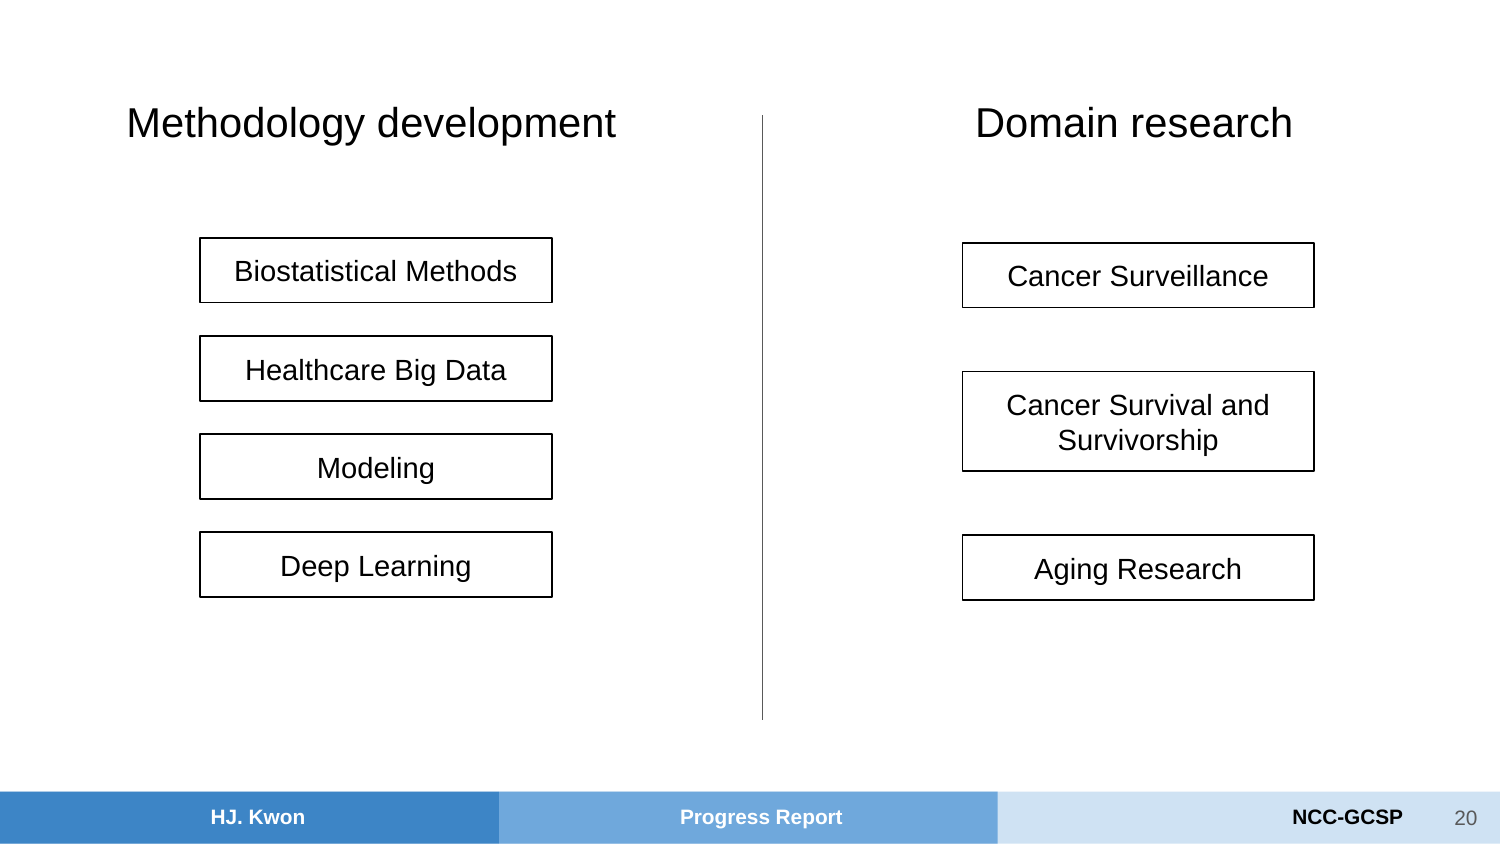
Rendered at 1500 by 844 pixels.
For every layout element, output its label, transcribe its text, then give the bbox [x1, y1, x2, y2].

text_box Progress Report [665, 790, 860, 842]
text_box Biostatistical Methods [200, 237, 552, 303]
text_box [0, 791, 499, 844]
text_box Domain research [959, 80, 1312, 161]
text_box [998, 791, 1402, 844]
text_box [1493, 791, 1500, 844]
text_box NCC-GCSP [1277, 790, 1428, 842]
text_box Aging Research [962, 535, 1315, 601]
text_box Cancer Surveillance [962, 242, 1315, 308]
text_box HJ. Kwon [195, 790, 390, 842]
text_box Healthcare Big Data [200, 335, 552, 401]
text_box [499, 791, 998, 844]
slide_number ‹#› [1402, 784, 1493, 844]
text_box Deep Learning [200, 532, 552, 597]
text_box Modeling [200, 433, 552, 499]
text_box Cancer Survival and Survivorship [962, 371, 1315, 472]
text_box Methodology development [111, 80, 651, 161]
